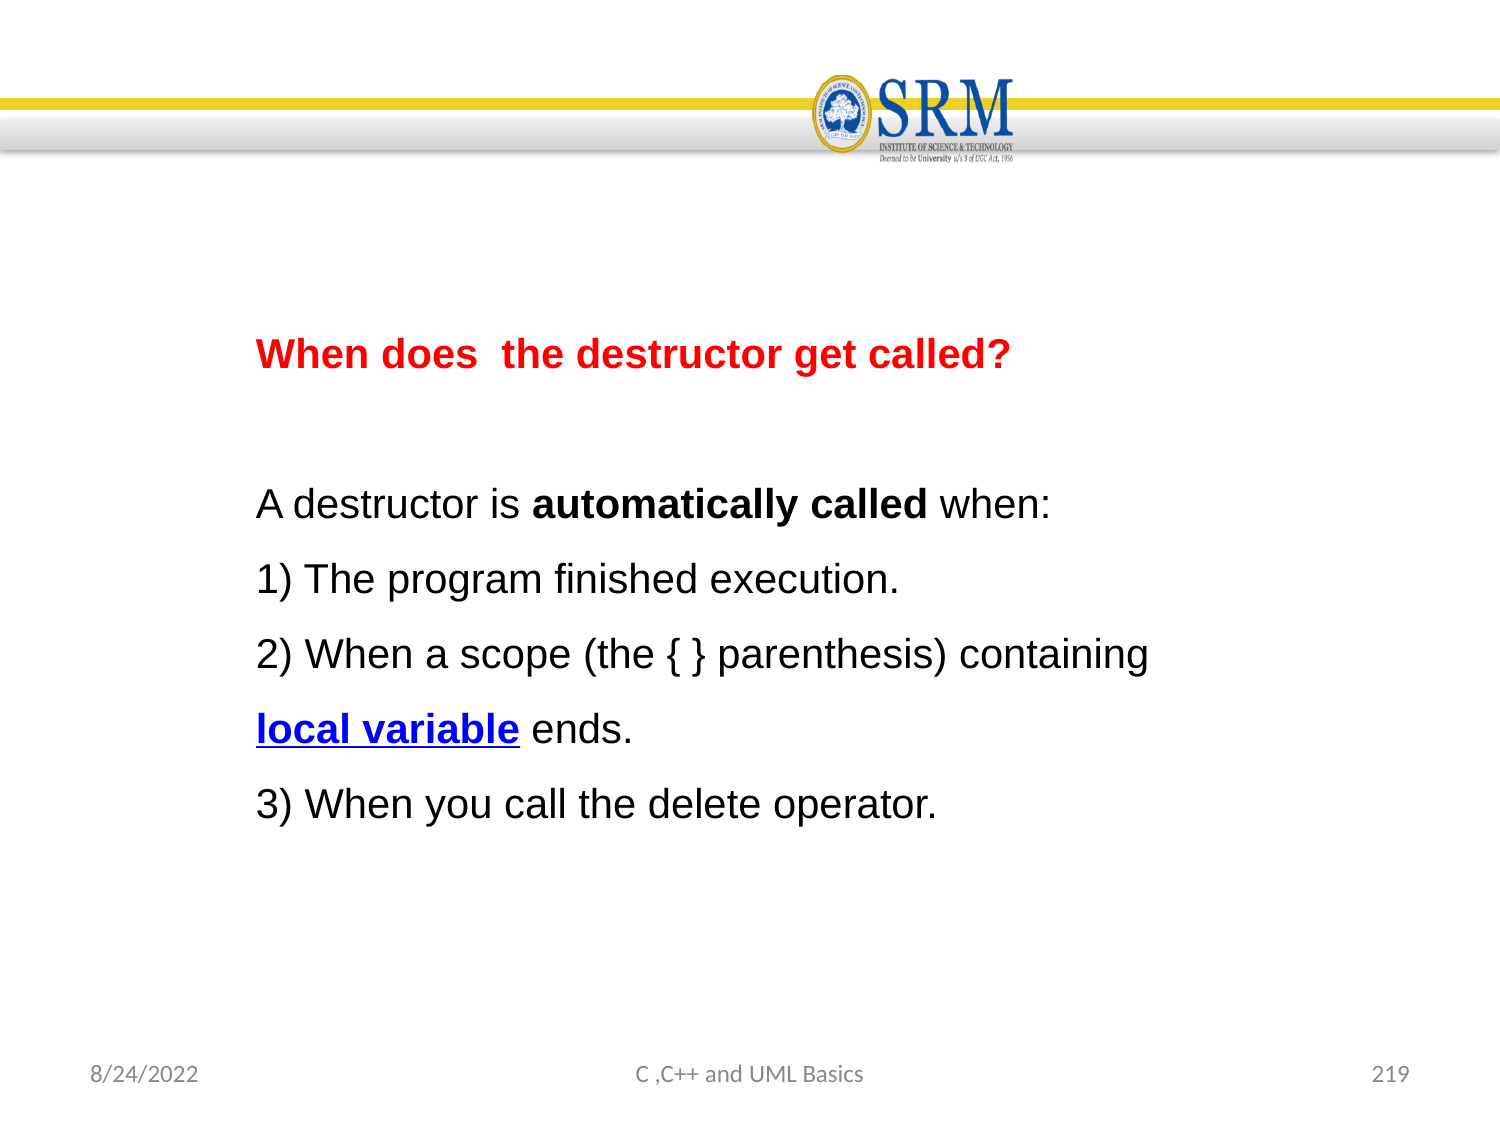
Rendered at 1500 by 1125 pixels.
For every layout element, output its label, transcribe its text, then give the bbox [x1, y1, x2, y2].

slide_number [75, 1042, 425, 1103]
text_box When does the destructor get called? A destructor is automatically called when: 1) The program finished execution. 2) When a scope (the { } parenthesis) containing local variable ends. 3) When you call the delete operator. [240, 294, 1323, 925]
picture [812, 75, 1013, 163]
footer C ,C++ and UML Basics [512, 1042, 988, 1103]
slide_number 219 [1074, 1042, 1425, 1103]
